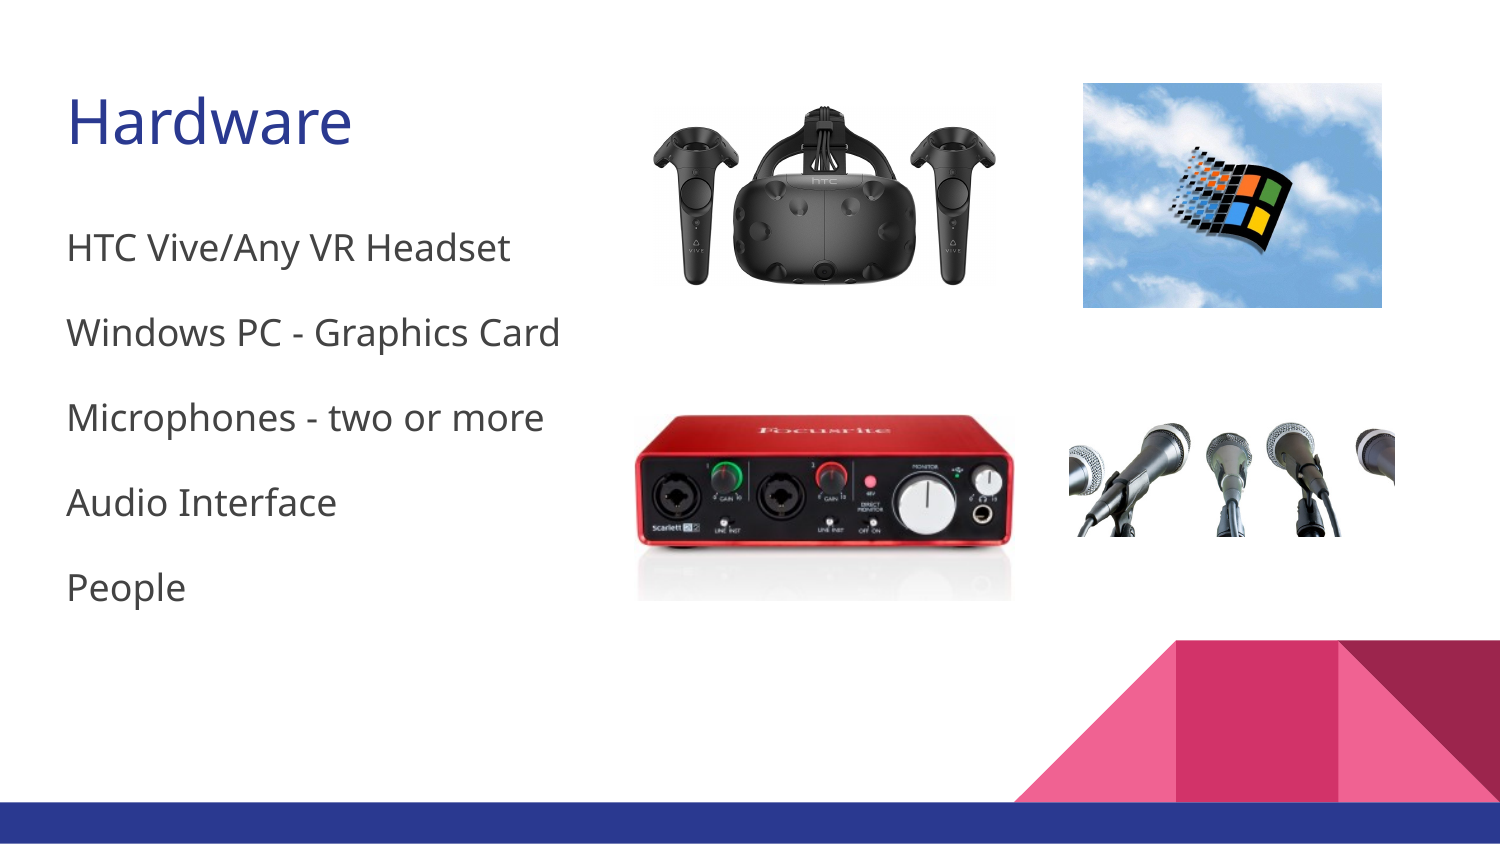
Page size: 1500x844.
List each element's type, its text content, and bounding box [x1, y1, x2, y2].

picture [653, 106, 996, 286]
picture [1082, 83, 1382, 309]
picture [1069, 414, 1396, 538]
picture [634, 414, 1015, 601]
title Hardware [51, 67, 1449, 167]
list HTC Vive/Any VR Headset Windows PC - Graphics Card Microphones - two or more Audio Interface People [51, 201, 1449, 750]
